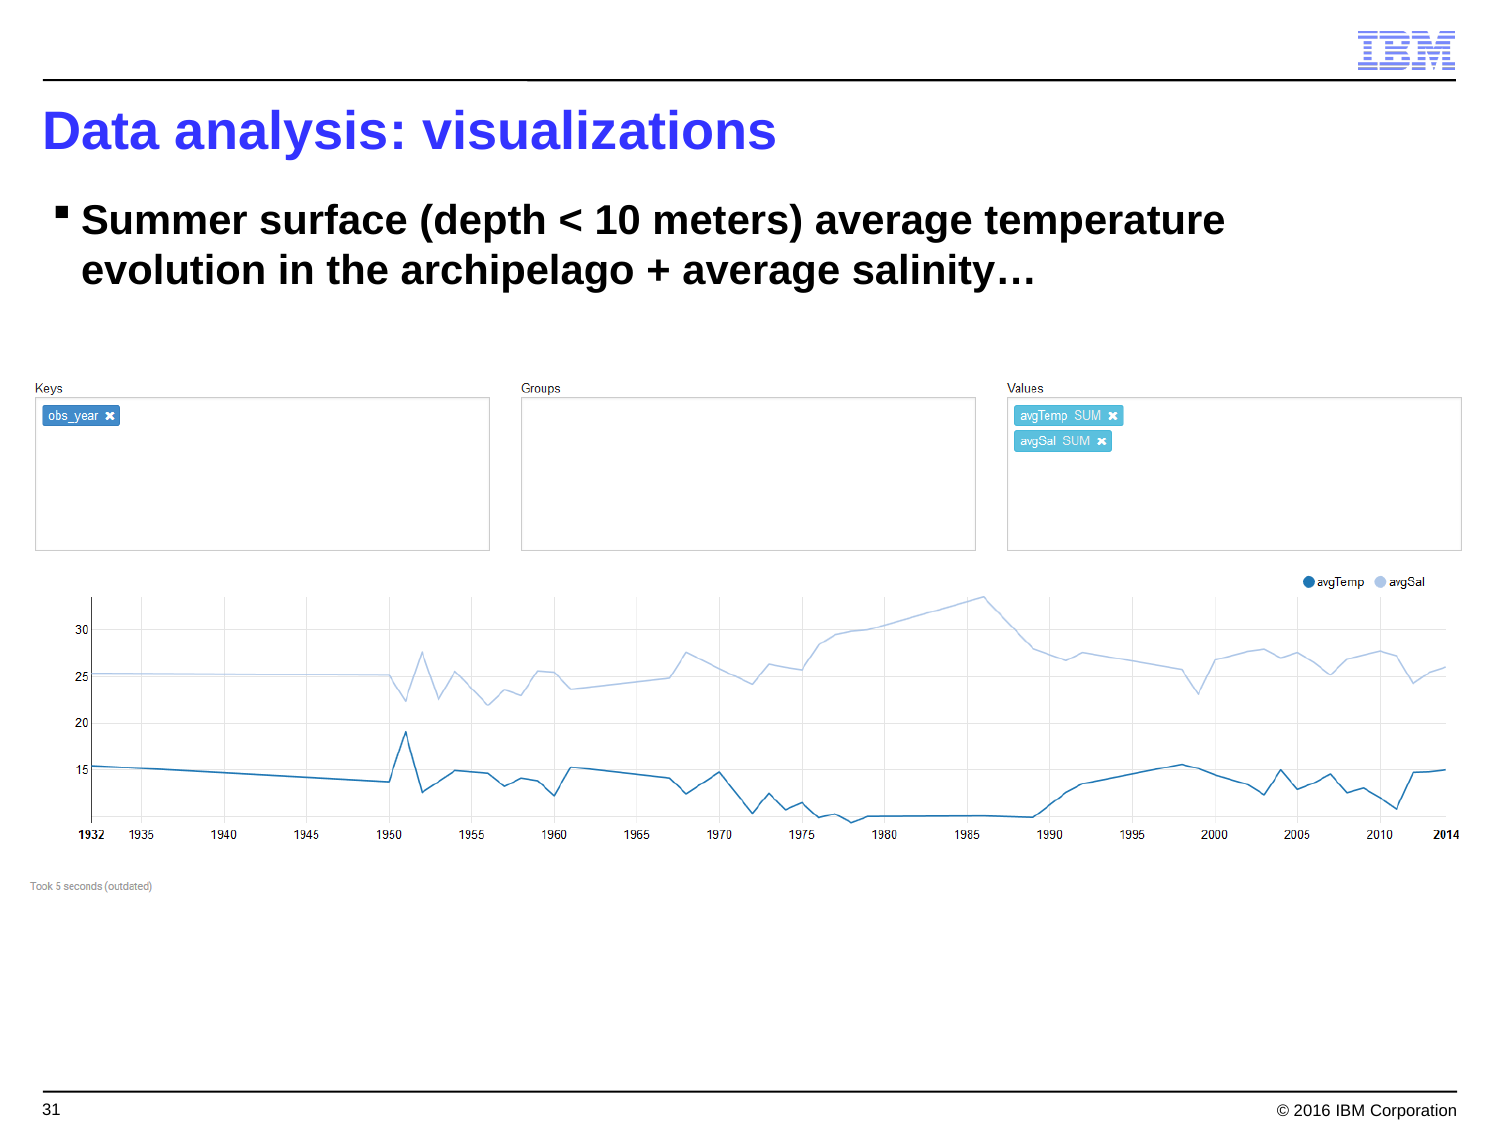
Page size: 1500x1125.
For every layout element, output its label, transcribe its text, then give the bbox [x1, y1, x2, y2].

picture [27, 377, 1474, 893]
text_box Summer surface (depth < 10 meters) average temperature evolution in the archipelago + average salinity… [37, 185, 1418, 321]
title Data analysis: visualizations [27, 88, 1472, 187]
picture [1358, 31, 1455, 70]
